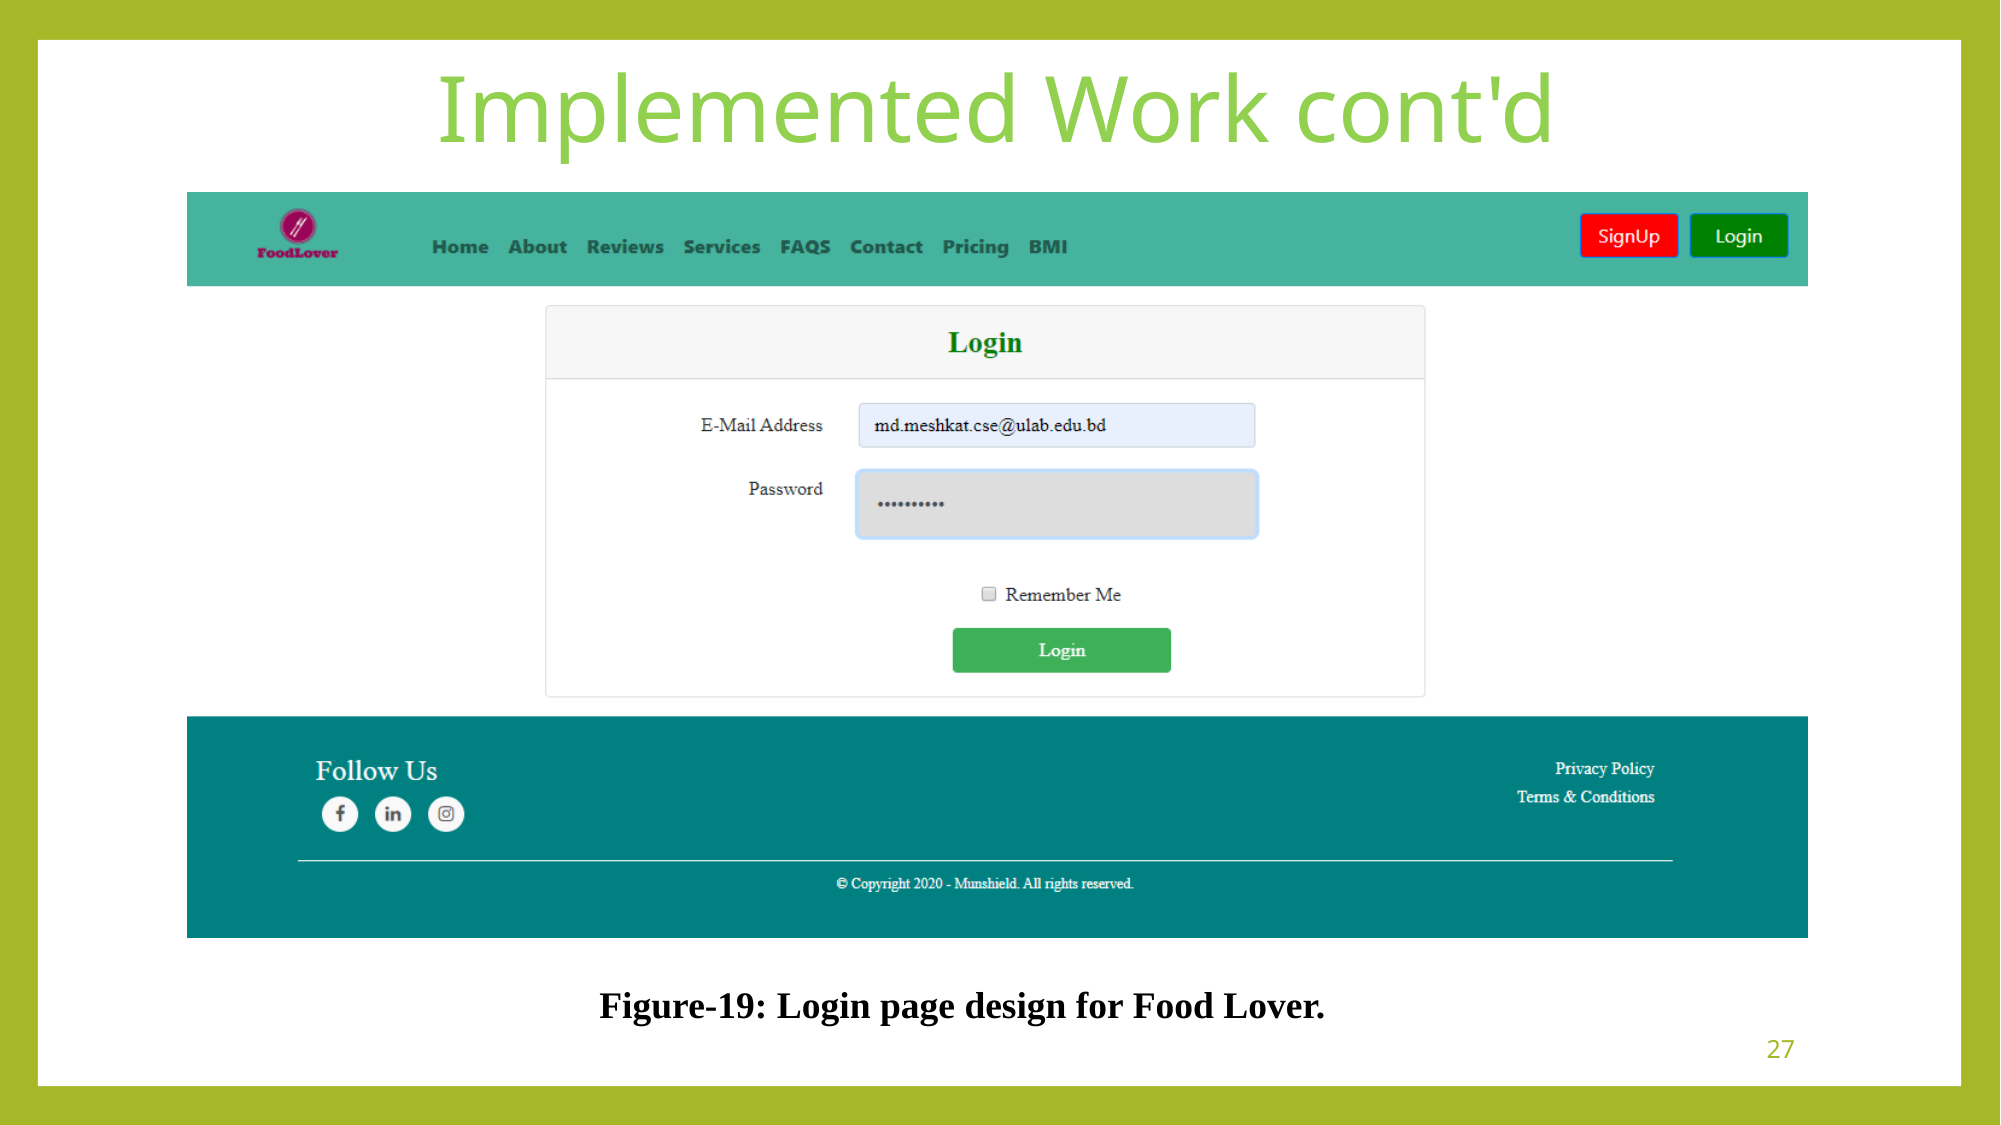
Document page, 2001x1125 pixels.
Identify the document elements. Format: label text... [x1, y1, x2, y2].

text_box Figure-19: Login page design for Food Lover. [465, 973, 1460, 1124]
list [187, 192, 1808, 939]
title Implemented Work cont'd [187, 53, 1808, 173]
slide_number 27 [1530, 1020, 1811, 1081]
